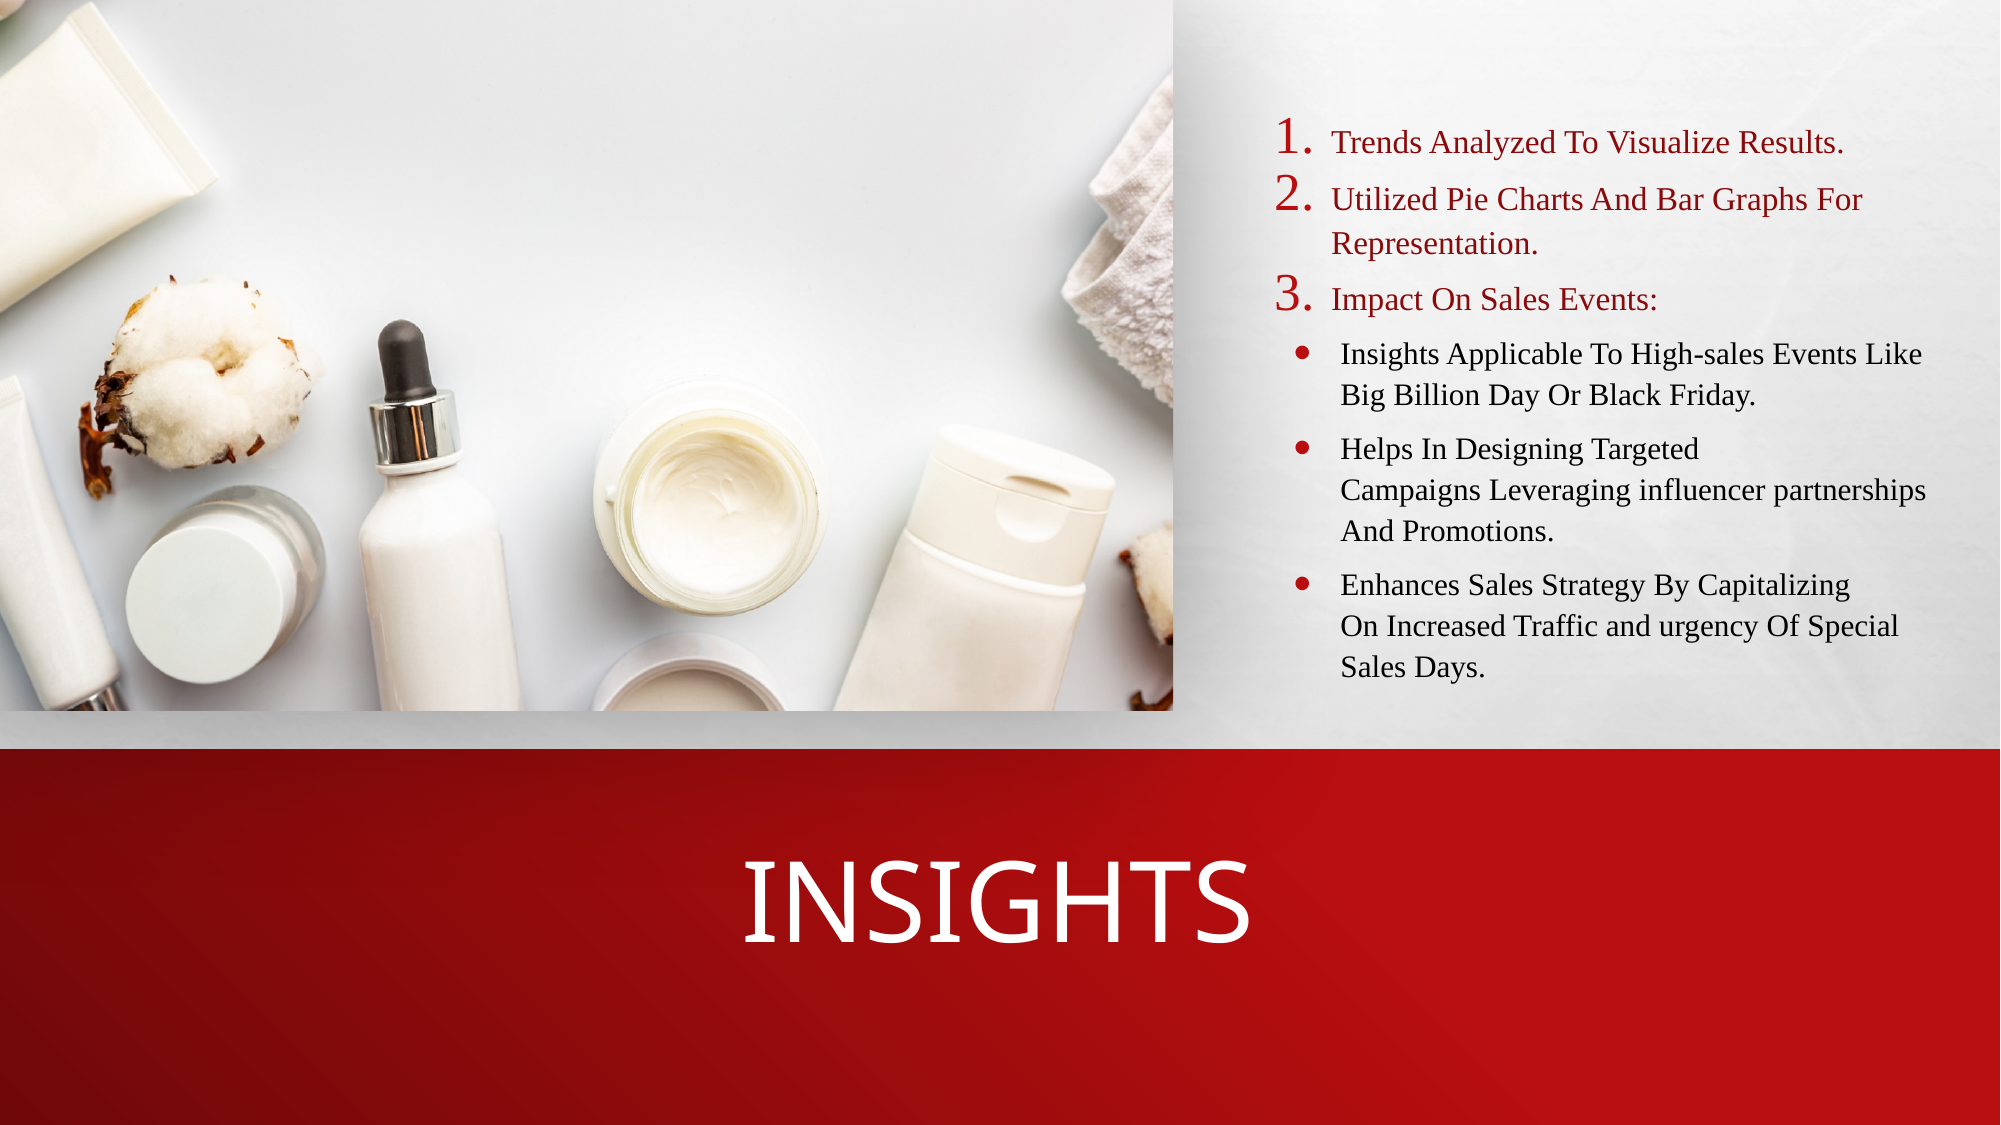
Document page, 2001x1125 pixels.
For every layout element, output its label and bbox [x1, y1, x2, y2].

text_box [0, 0, 1966, 1091]
picture [0, 0, 1174, 711]
picture [0, 0, 2000, 1125]
